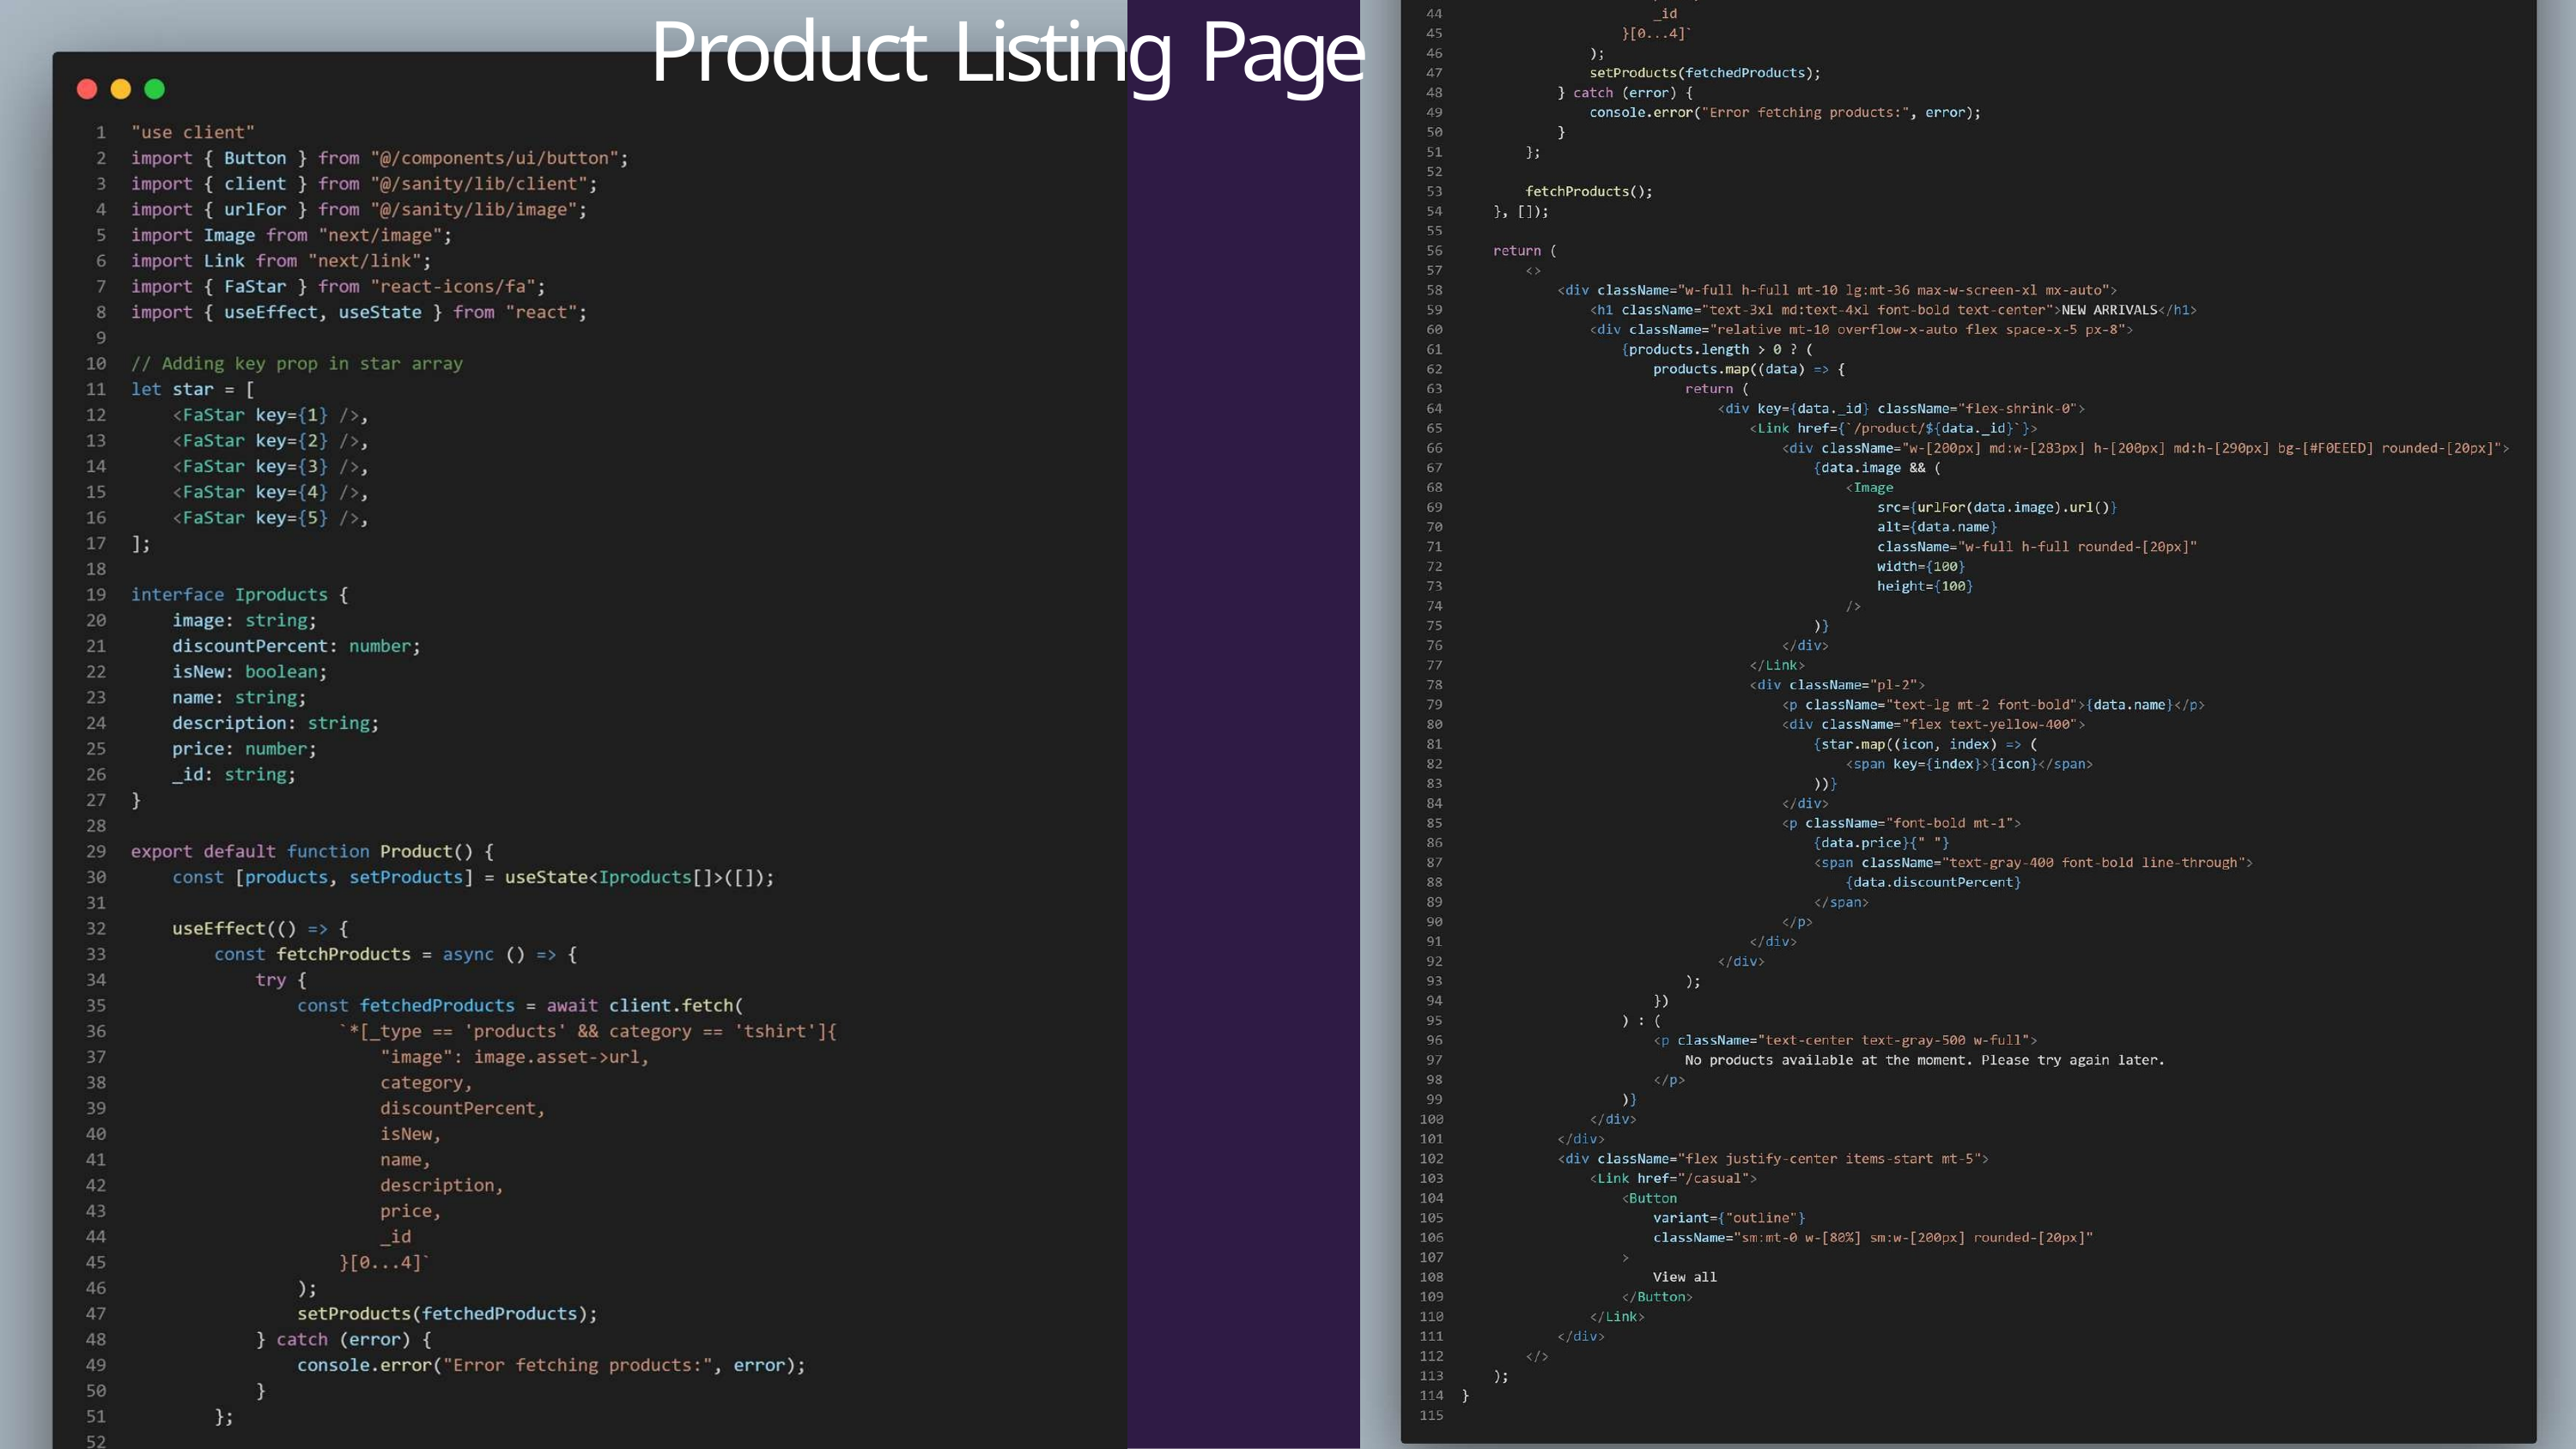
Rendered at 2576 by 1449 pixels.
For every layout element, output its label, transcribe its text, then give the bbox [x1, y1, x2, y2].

picture [0, 0, 1127, 1449]
title Product Listing Page [1127, 0, 1358, 240]
picture [1360, 0, 2576, 1449]
